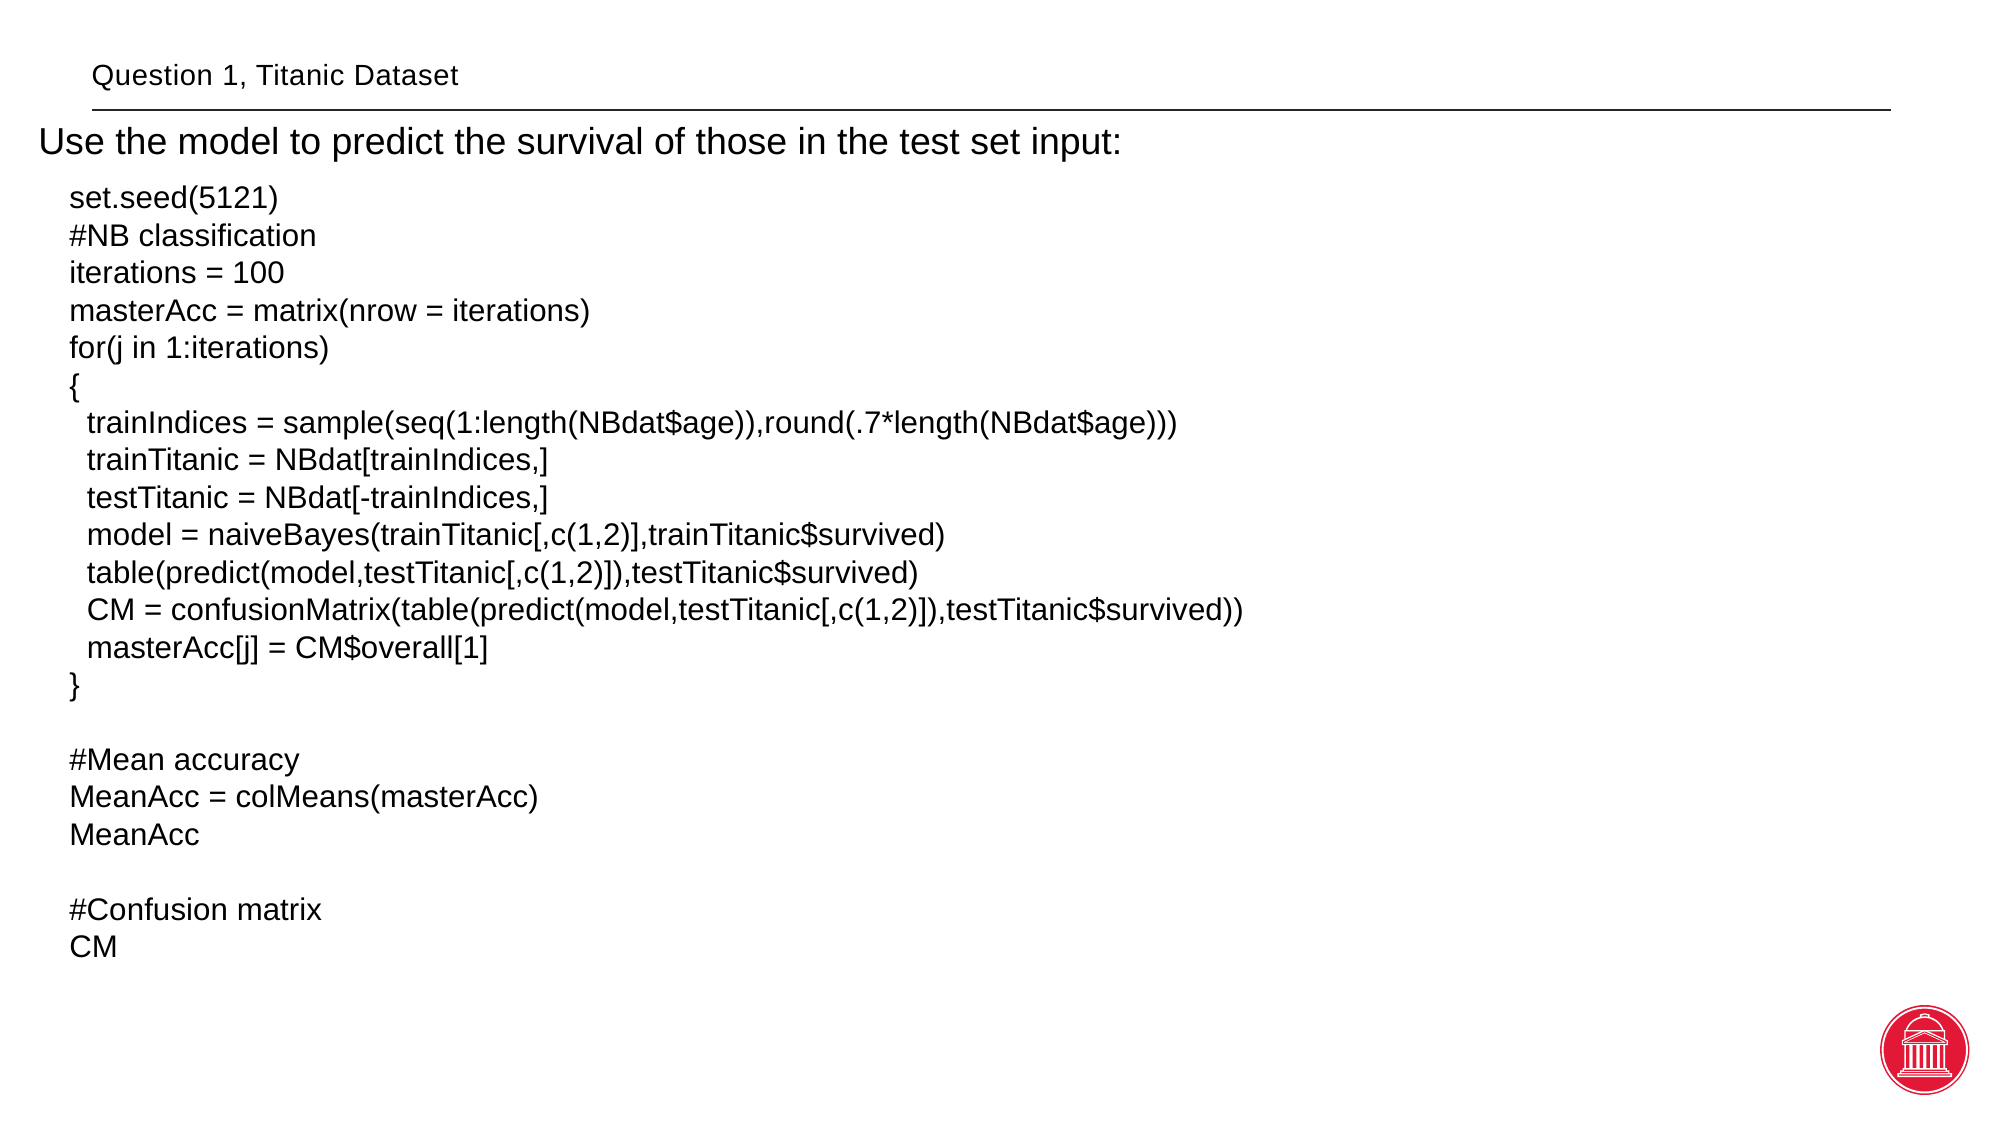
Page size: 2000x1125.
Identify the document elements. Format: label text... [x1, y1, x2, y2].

text_box set.seed(5121) #NB classification iterations = 100 masterAcc = matrix(nrow = iterations) for(j in 1:iterations) { trainIndices = sample(seq(1:length(NBdat$age)),round(.7*length(NBdat$age))) trainTitanic = NBdat[trainIndices,] testTitanic = NBdat[-trainIndices,] model = naiveBayes(trainTitanic[,c(1,2)],trainTitanic$survived) table(predict(model,testTitanic[,c(1,2)]),testTitanic$survived) CM = confusionMatrix(table(predict(model,testTitanic[,c(1,2)]),testTitanic$survived)) masterAcc[j] = CM$overall[1] } #Mean accuracy MeanAcc = colMeans(masterAcc) MeanAcc #Confusion matrix CM [54, 170, 1933, 1009]
text_box Use the model to predict the survival of those in the test set input: [23, 109, 1325, 170]
title Question 1, Titanic Dataset [91, 42, 1892, 110]
